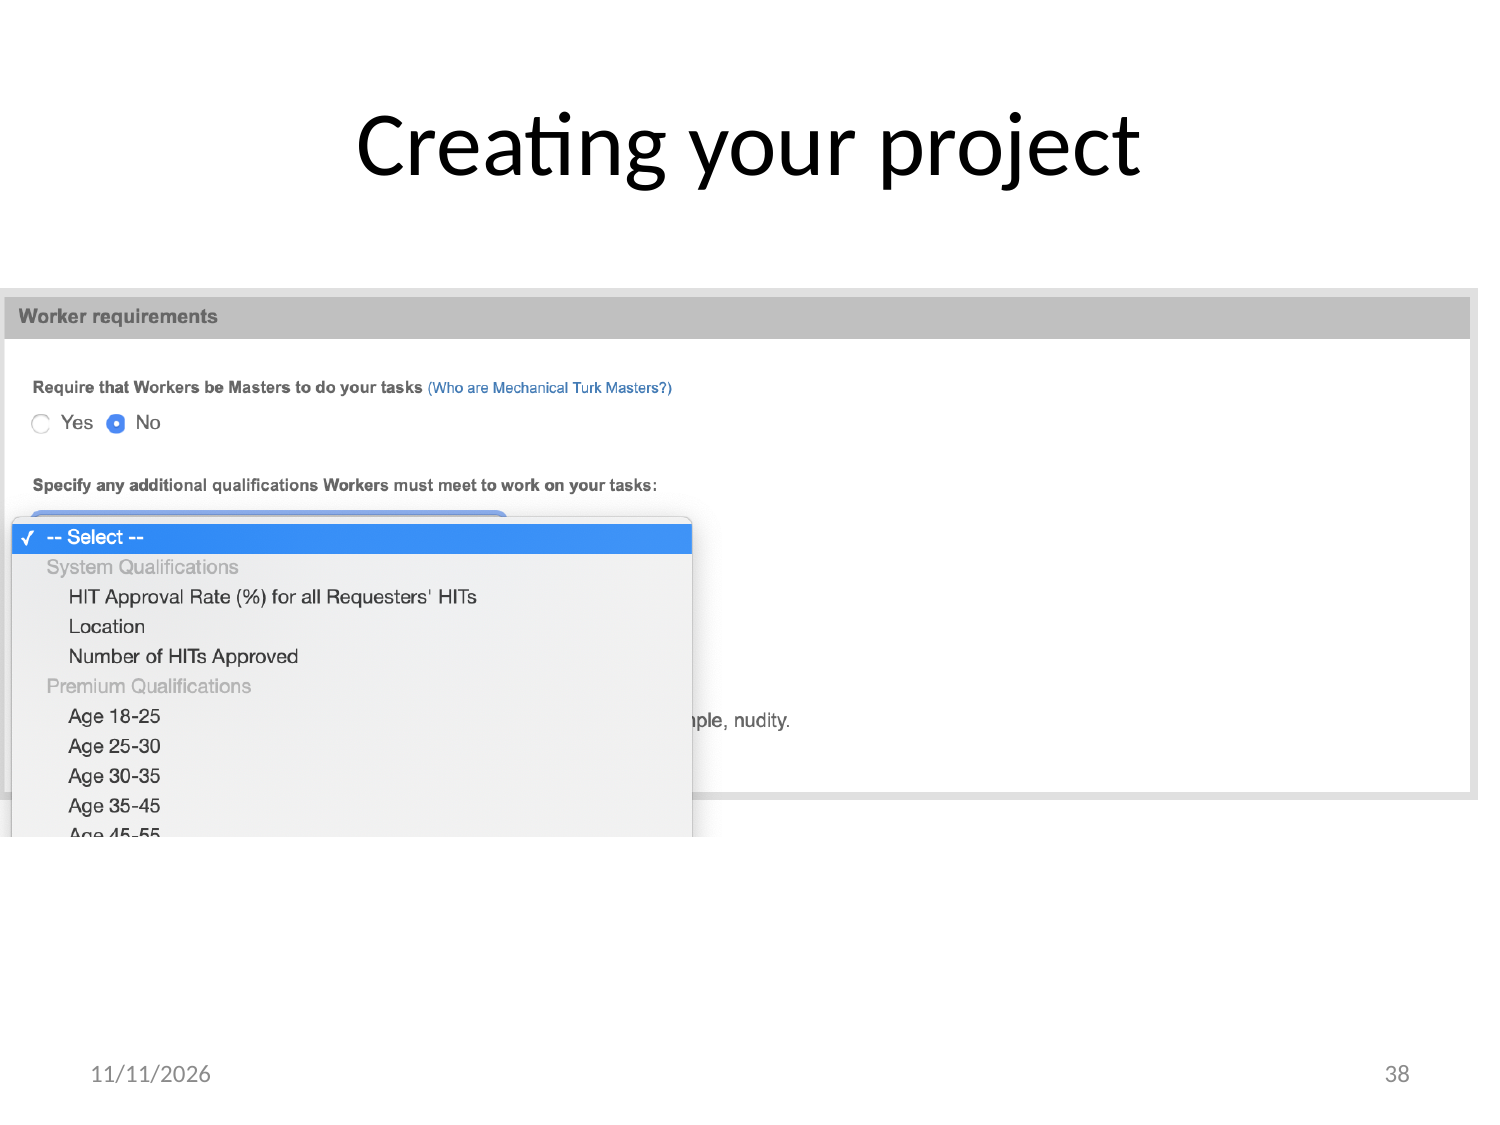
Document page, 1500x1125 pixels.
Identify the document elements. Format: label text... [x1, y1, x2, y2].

picture [0, 288, 1500, 837]
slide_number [75, 1042, 425, 1103]
slide_number 38 [1074, 1042, 1425, 1103]
title Creating your project [75, 45, 1425, 233]
